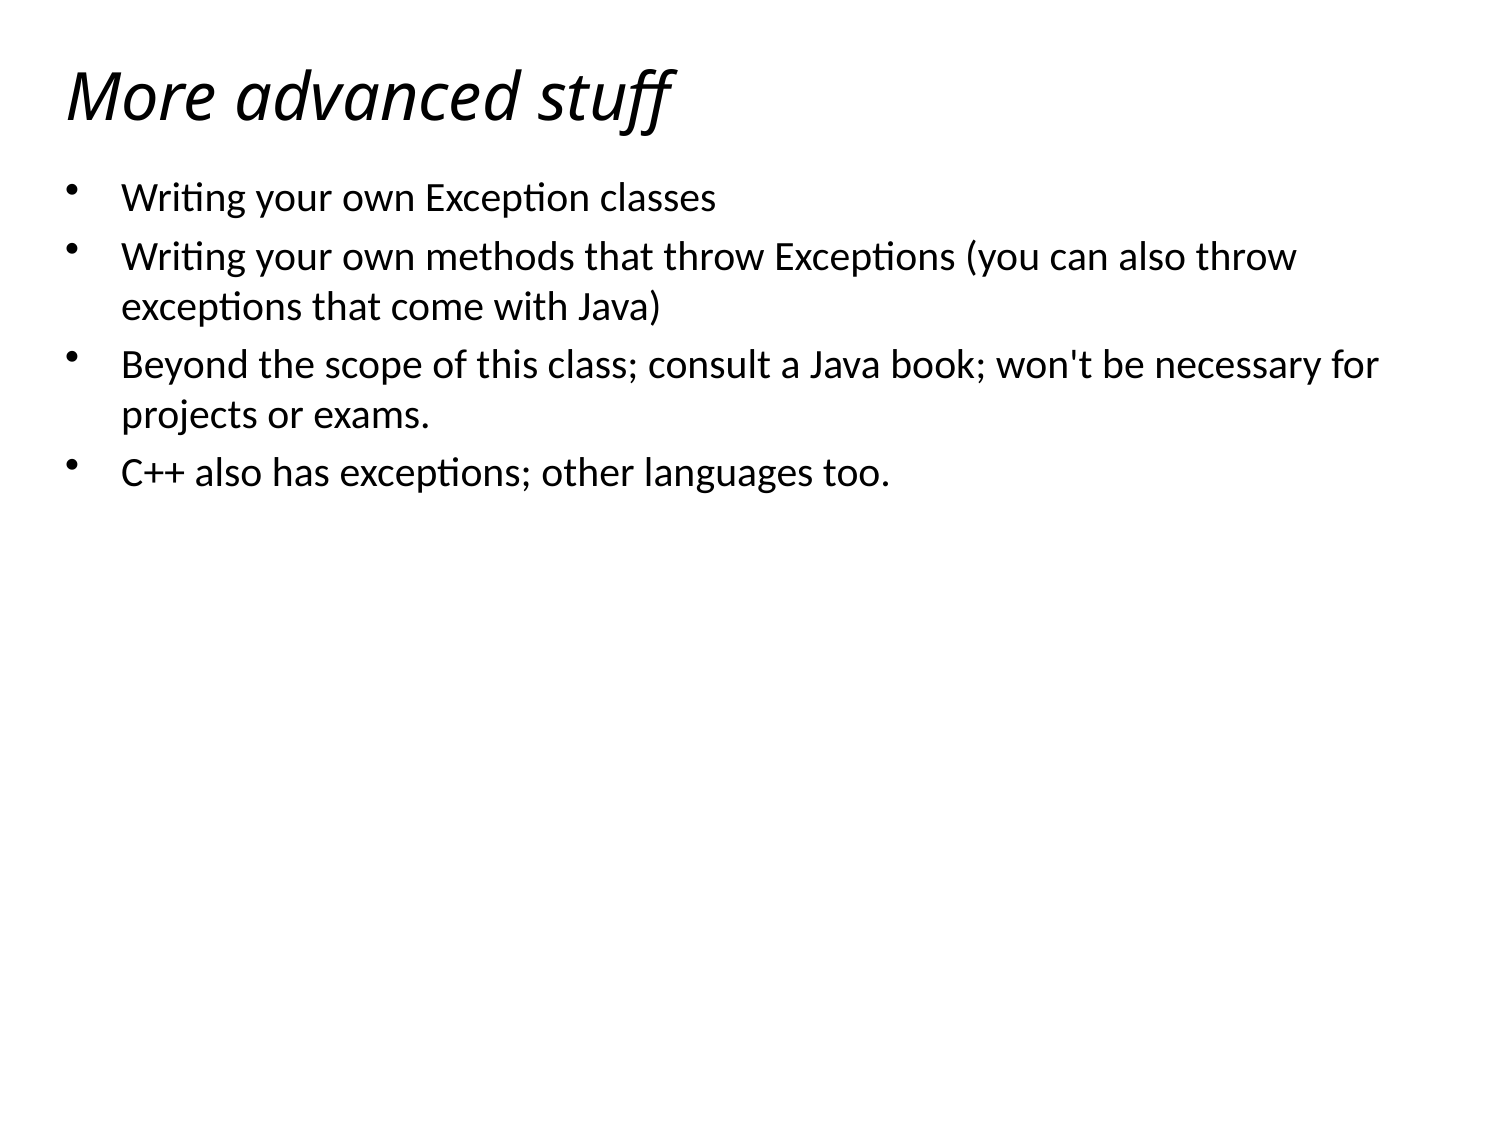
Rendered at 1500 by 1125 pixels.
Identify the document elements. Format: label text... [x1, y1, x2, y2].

title More advanced stuff [49, 49, 1451, 138]
list Writing your own Exception classes Writing your own methods that throw Exceptions (you can also throw exceptions that come with Java) Beyond the scope of this class; consult a Java book; won't be necessary for projects or exams. C++ also has exceptions; other languages too. [49, 162, 1451, 1001]
